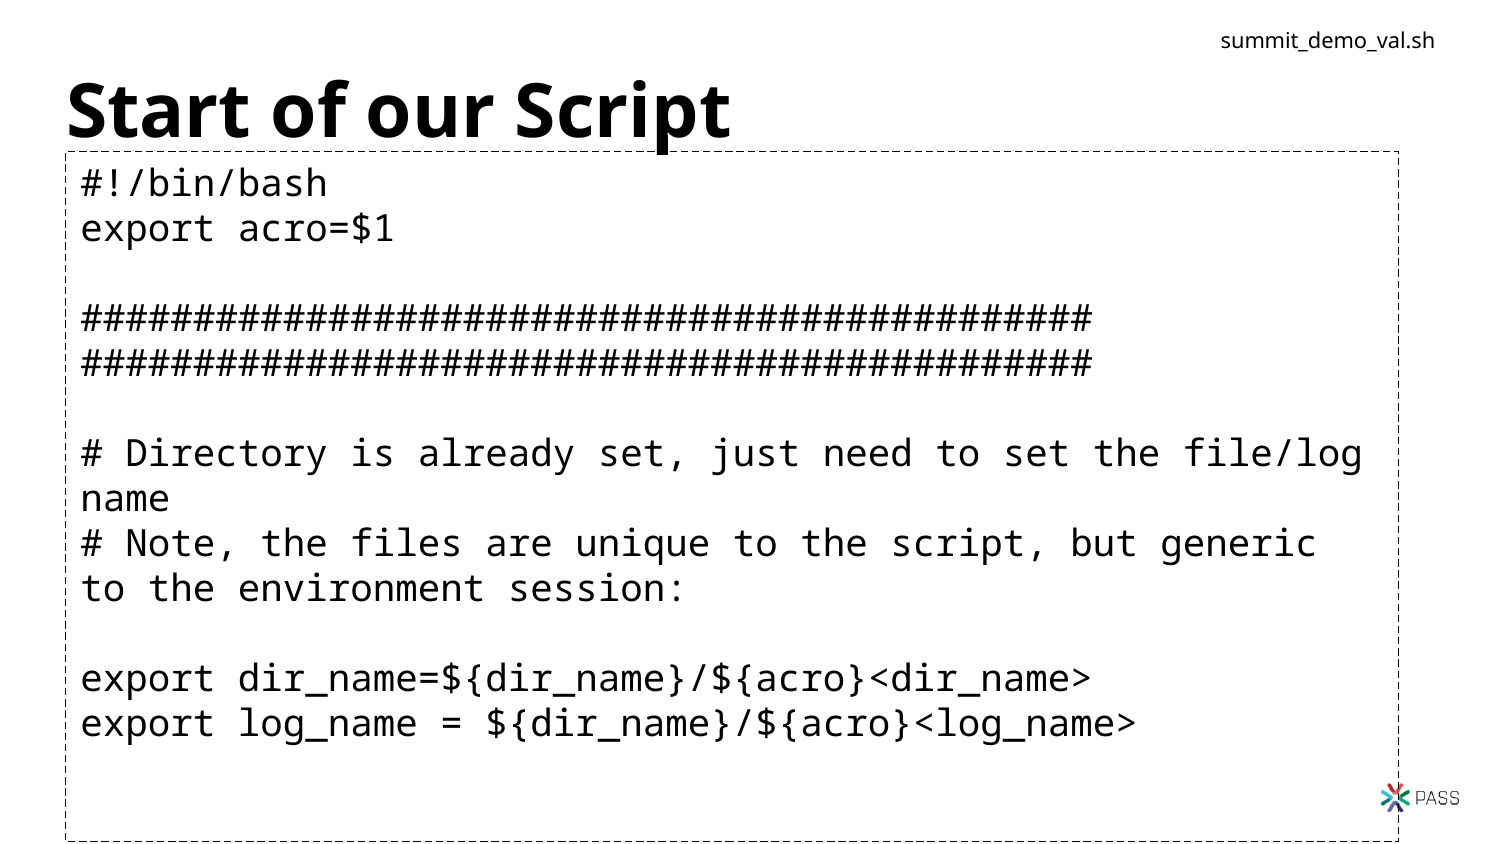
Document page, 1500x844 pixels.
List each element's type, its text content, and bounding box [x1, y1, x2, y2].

text_box summit_demo_val.sh [1205, 19, 1451, 61]
picture [1399, 781, 1460, 814]
title Start of our Script [51, 71, 1435, 173]
text_box #!/bin/bash export acro=$1 ############################################# ############################################# # Directory is already set, just need to set the file/log name # Note, the files are unique to the script, but generic to the environment session: export dir_name=${dir_name}/${acro}<dir_name> export log_name = ${dir_name}/${acro}<log_name> [65, 151, 1399, 842]
